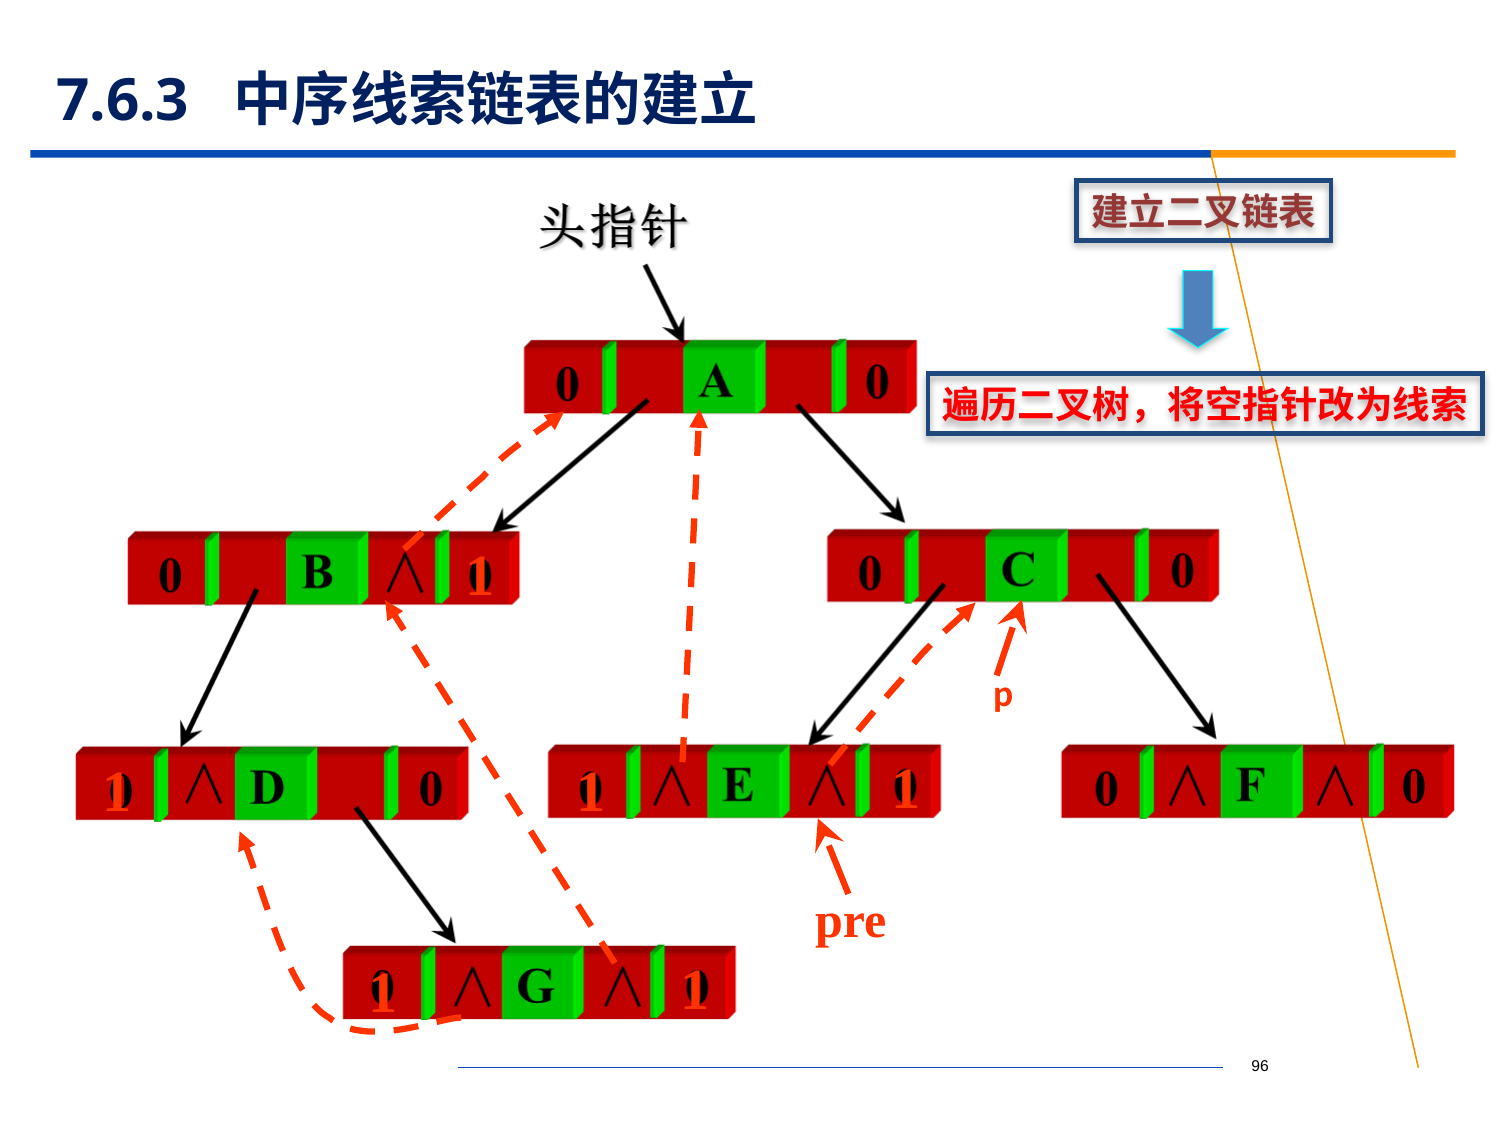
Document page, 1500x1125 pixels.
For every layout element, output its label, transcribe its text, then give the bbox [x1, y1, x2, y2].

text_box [924, 180, 1486, 435]
picture [73, 175, 1458, 1047]
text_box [928, 599, 1078, 723]
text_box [781, 818, 920, 956]
title 7.6.3 中序线索链表的建立 [41, 64, 1392, 130]
